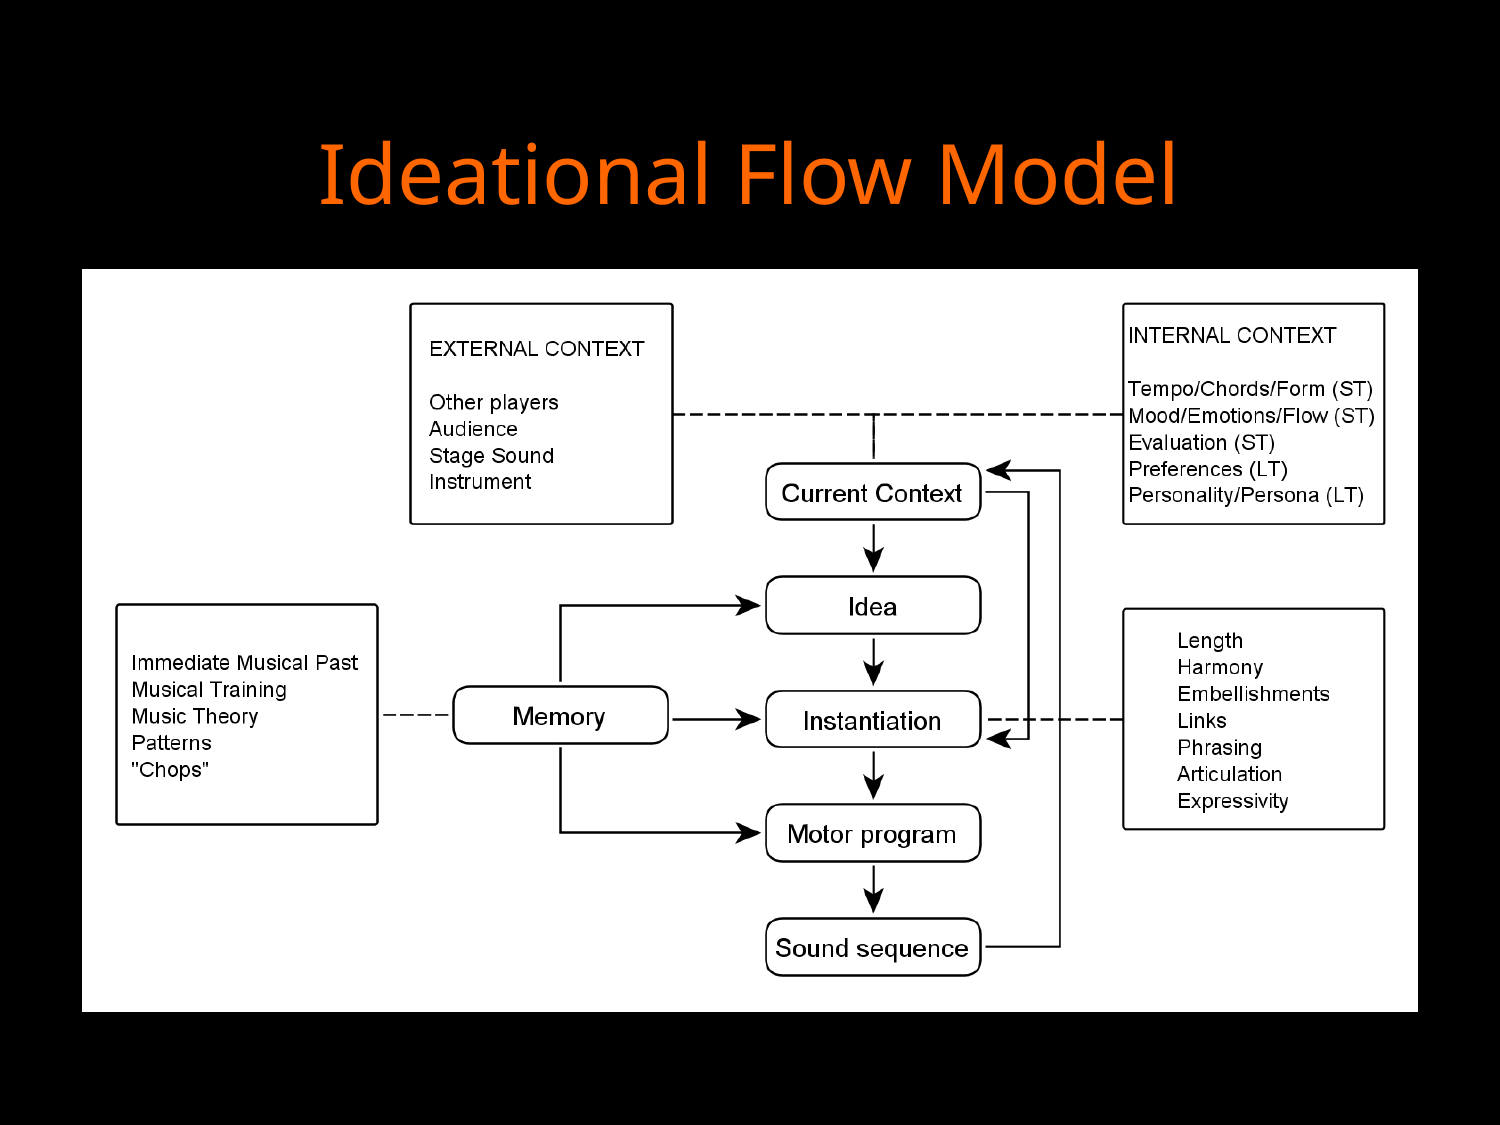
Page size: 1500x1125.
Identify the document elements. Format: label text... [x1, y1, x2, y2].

text_box [41, 255, 1459, 333]
title Ideational Flow Model [111, 83, 1388, 255]
picture [81, 269, 1419, 1012]
